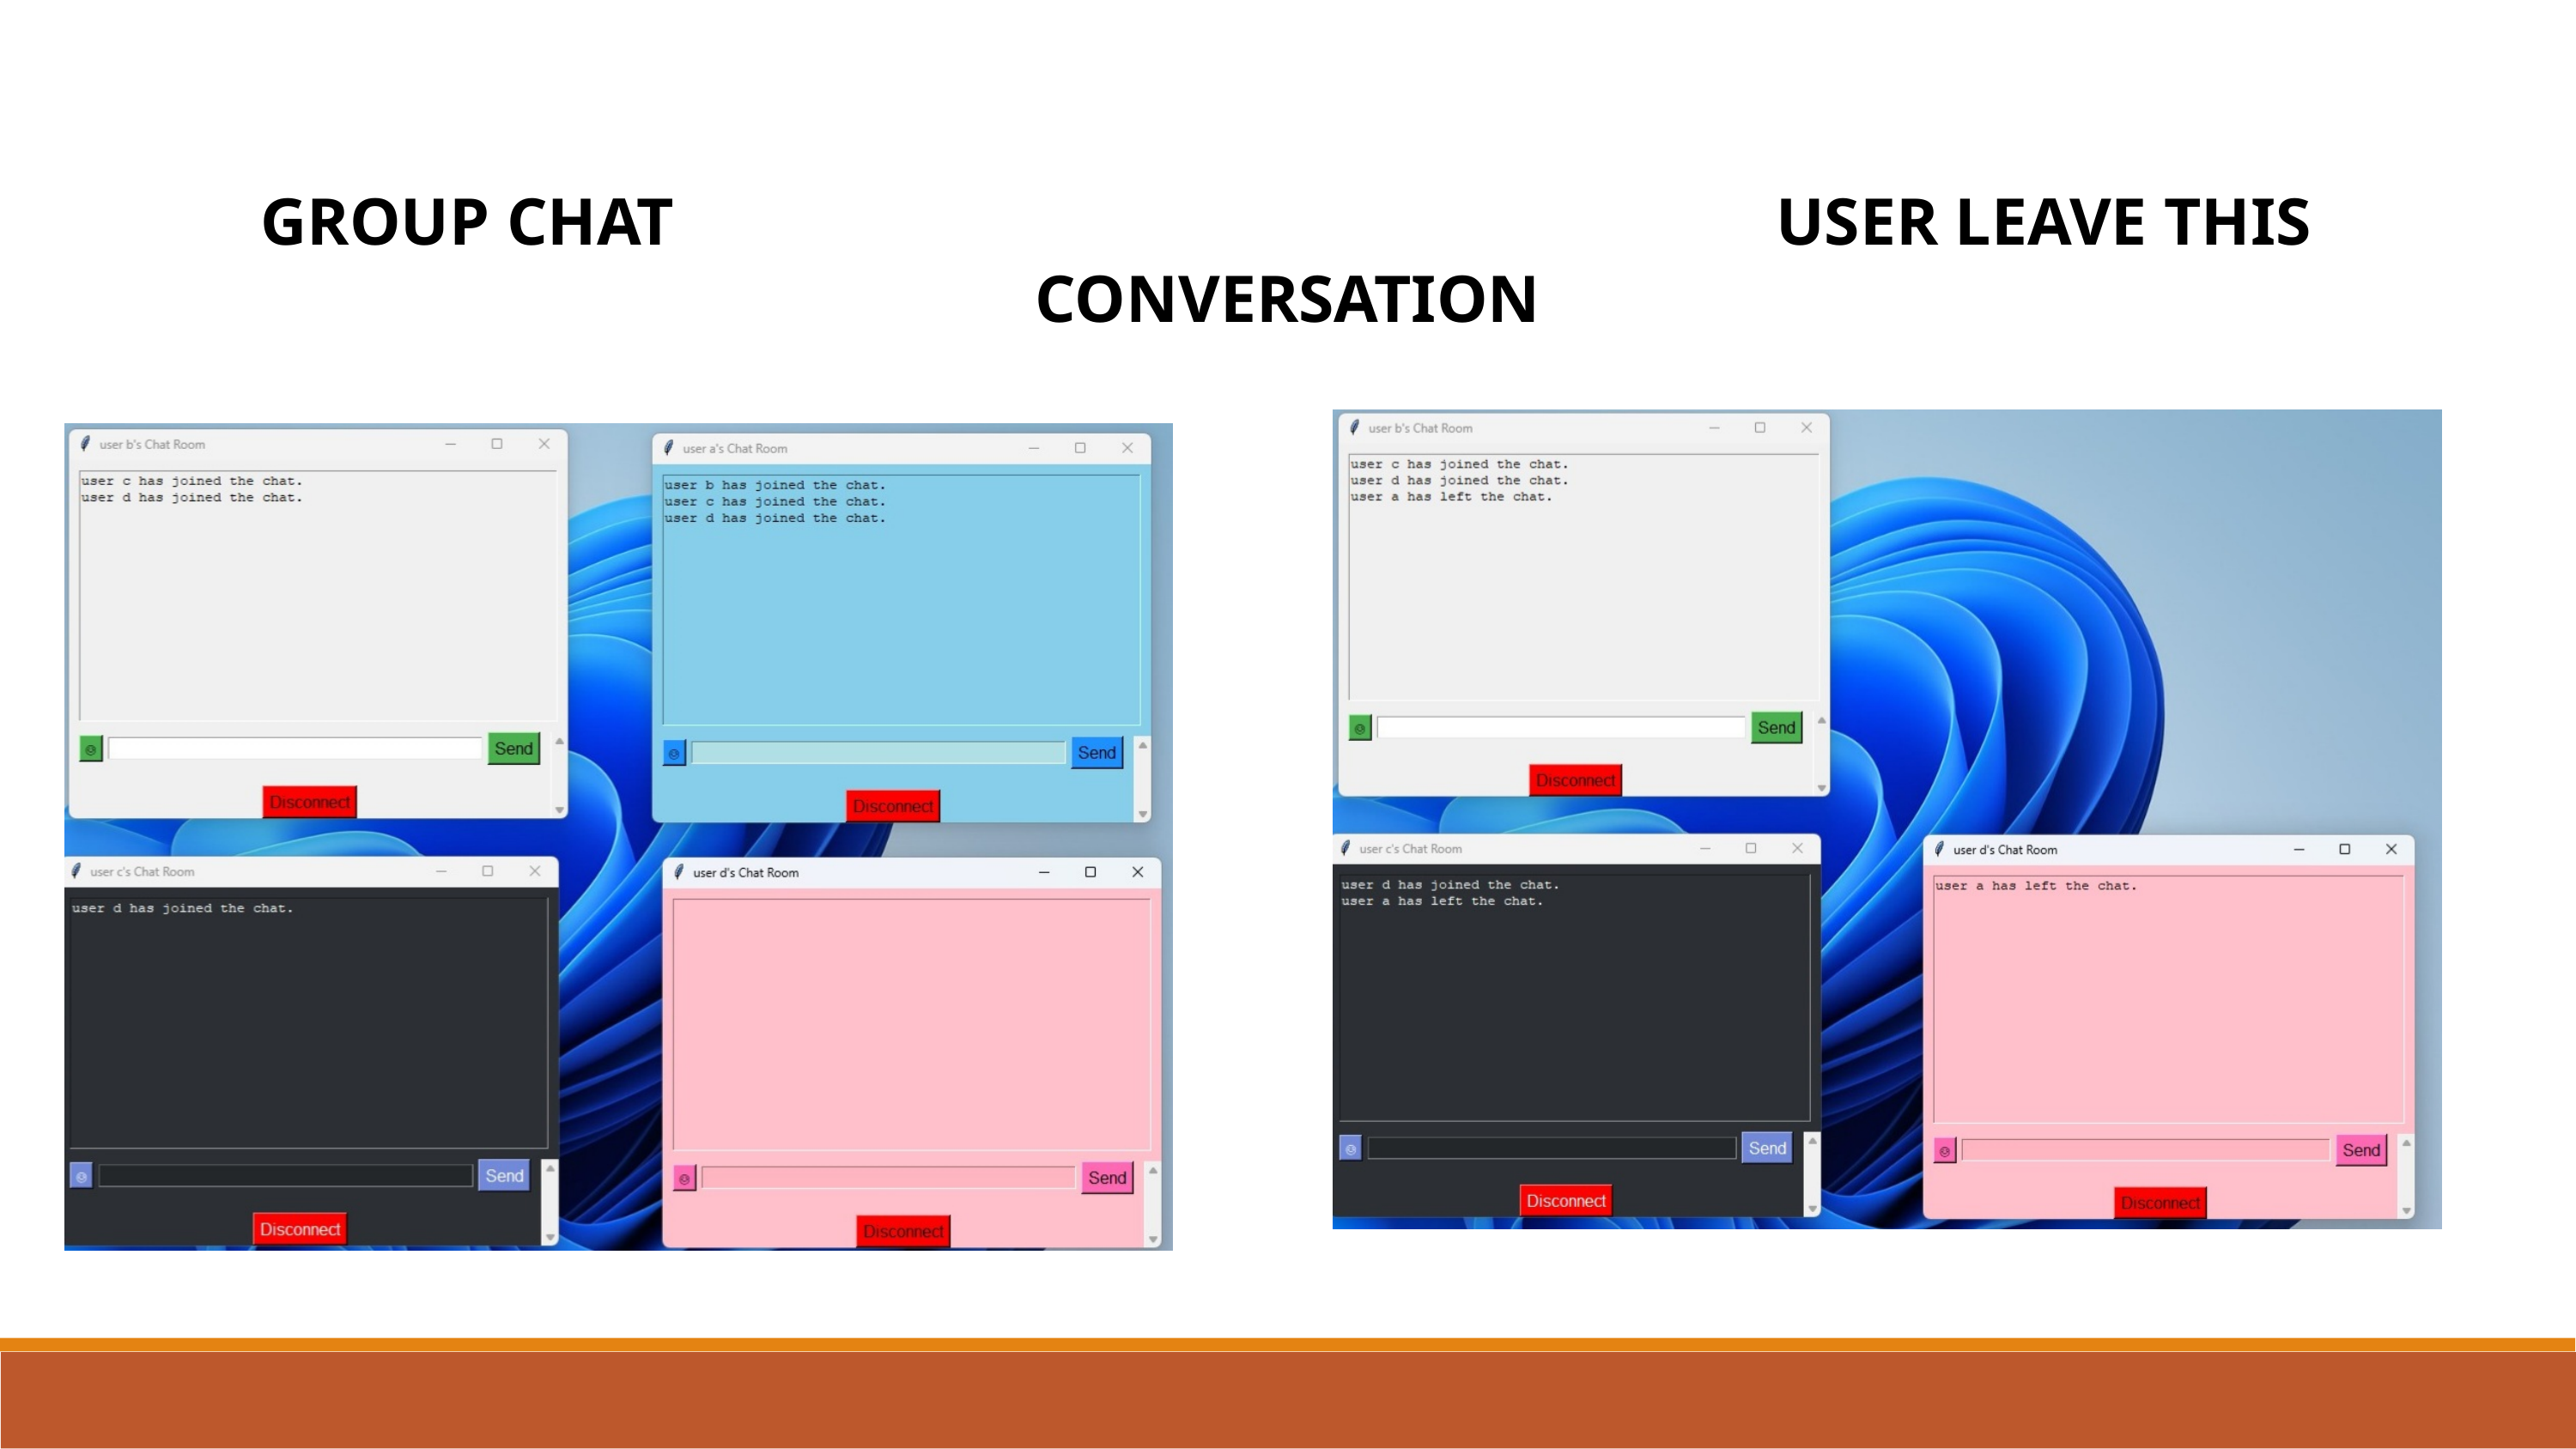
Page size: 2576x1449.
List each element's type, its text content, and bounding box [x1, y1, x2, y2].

text_box GROUP CHAT USER LEAVE THIS CONVERSATION [149, 174, 2426, 419]
picture [64, 423, 1174, 1251]
picture [1333, 409, 2442, 1229]
